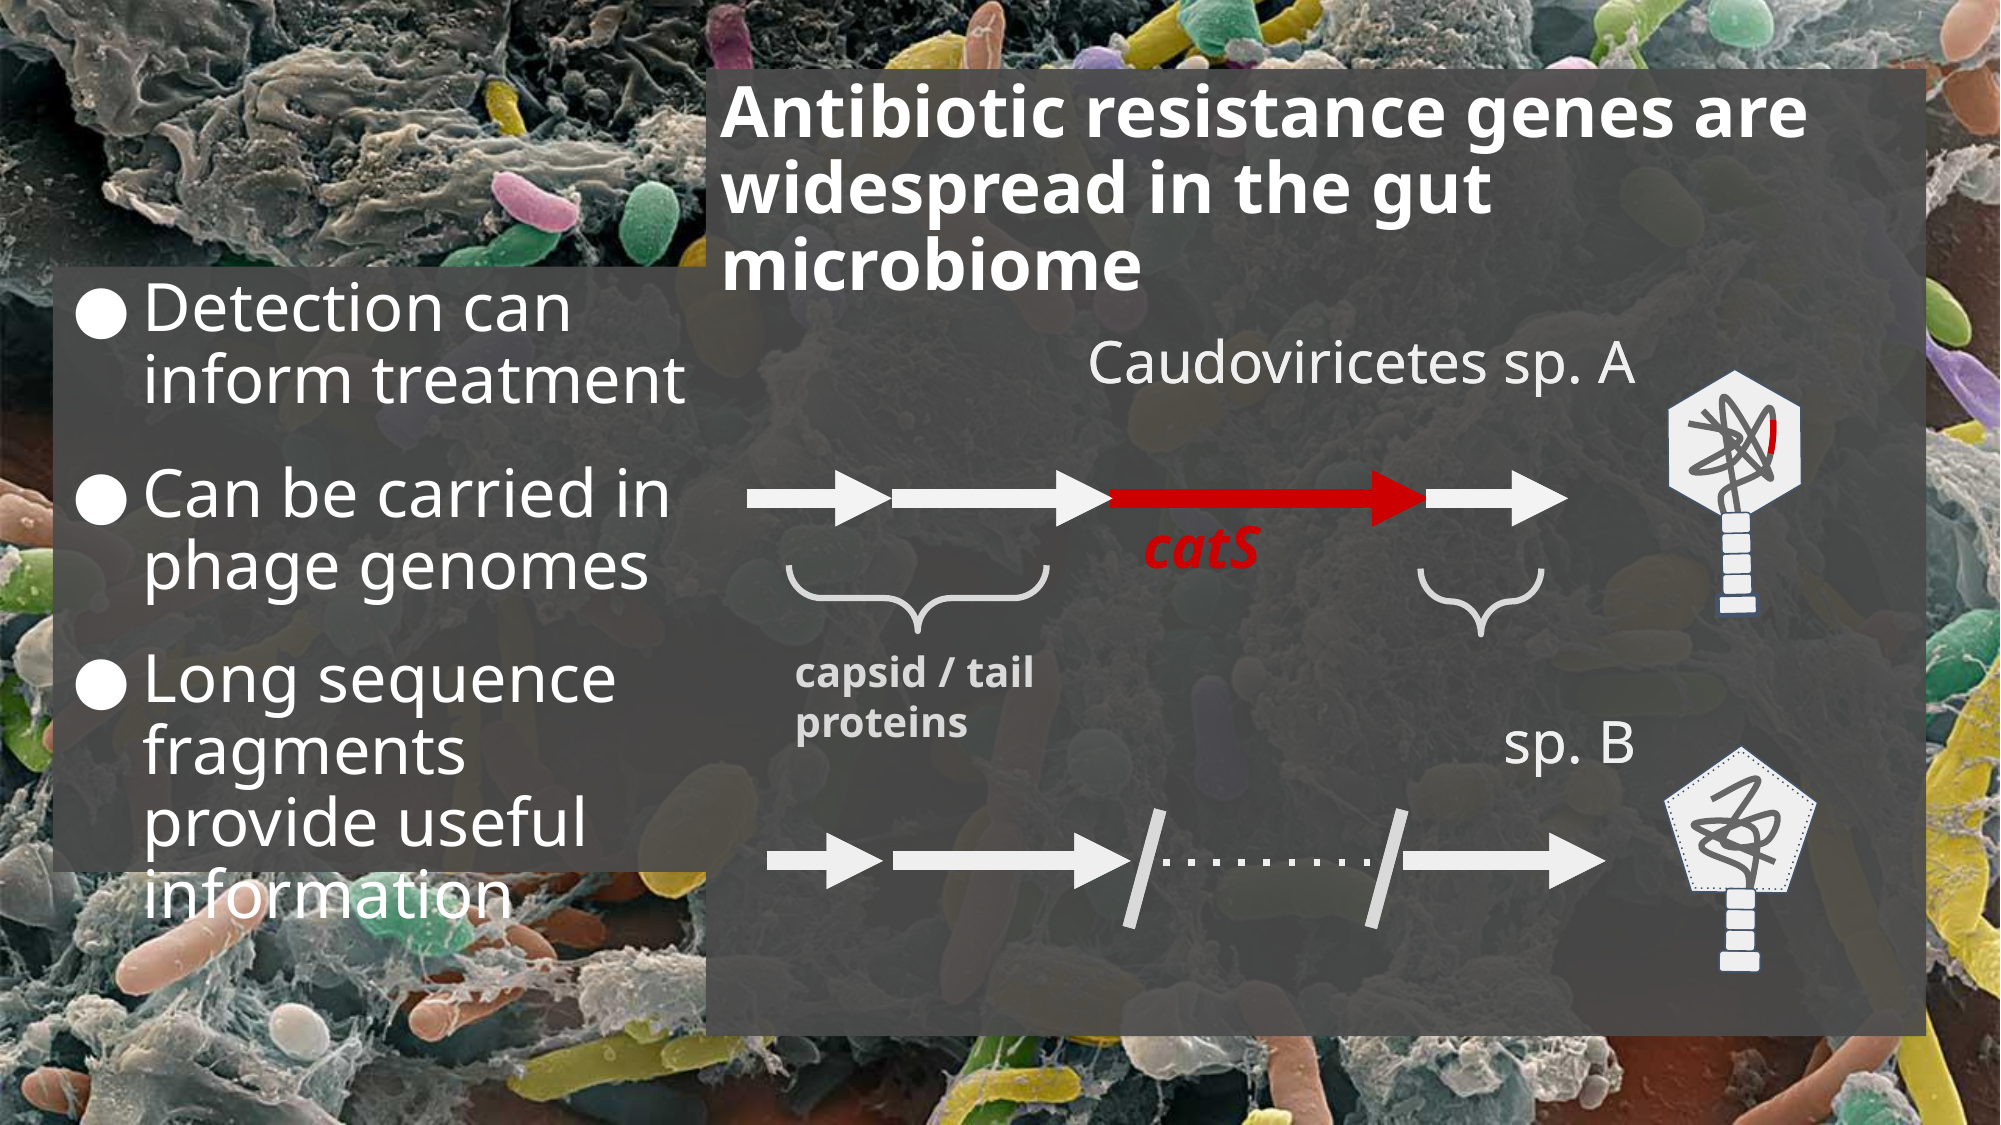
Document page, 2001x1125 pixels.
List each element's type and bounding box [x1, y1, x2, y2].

text_box [1625, 374, 1827, 598]
text_box [1128, 809, 1161, 928]
text_box [1370, 809, 1403, 928]
picture [0, 0, 2000, 1125]
text_box [1653, 736, 1831, 980]
